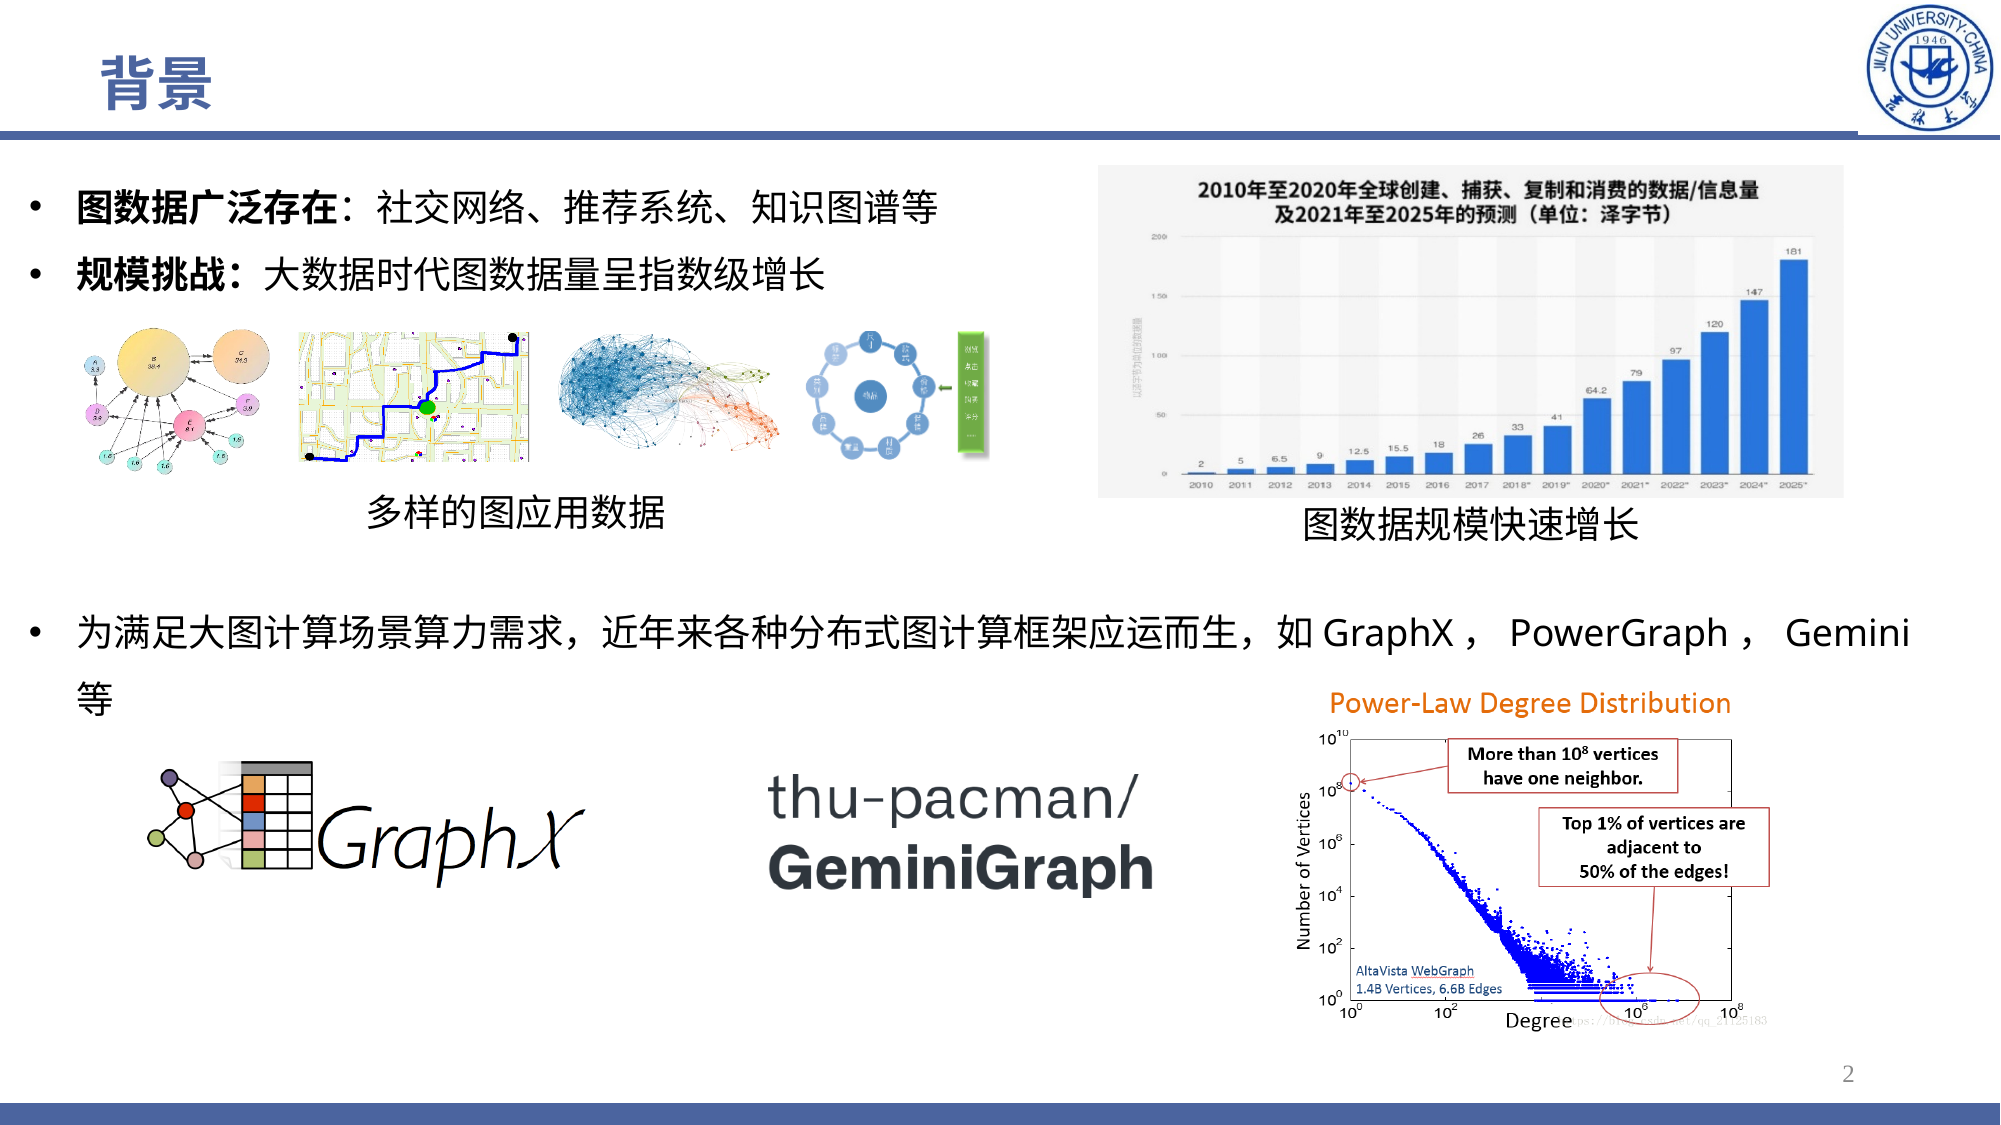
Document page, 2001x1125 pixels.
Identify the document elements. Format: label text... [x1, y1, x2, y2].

picture [1858, 4, 2000, 135]
picture [802, 331, 990, 462]
picture [558, 329, 780, 454]
picture [83, 327, 270, 475]
text_box 为满足大图计算场景算力需求，近年来各种分布式图计算框架应运而生，如GraphX，PowerGraph，Gemini等 [14, 578, 1948, 658]
picture [1278, 680, 1774, 1033]
text_box 多样的图应用数据 [237, 481, 795, 541]
picture [147, 756, 608, 915]
text_box 图数据规模快速增长 [1192, 498, 1750, 554]
text_box 图数据广泛存在：社交网络、推荐系统、知识图谱等 规模挑战：大数据时代图数据量呈指数级增长 [14, 153, 1292, 310]
picture [298, 332, 530, 462]
text_box 背景 [83, 4, 1293, 125]
text_box [0, 1102, 2000, 1125]
slide_number 2 [1605, 1042, 1870, 1103]
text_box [1098, 165, 1844, 498]
picture [740, 733, 1193, 924]
